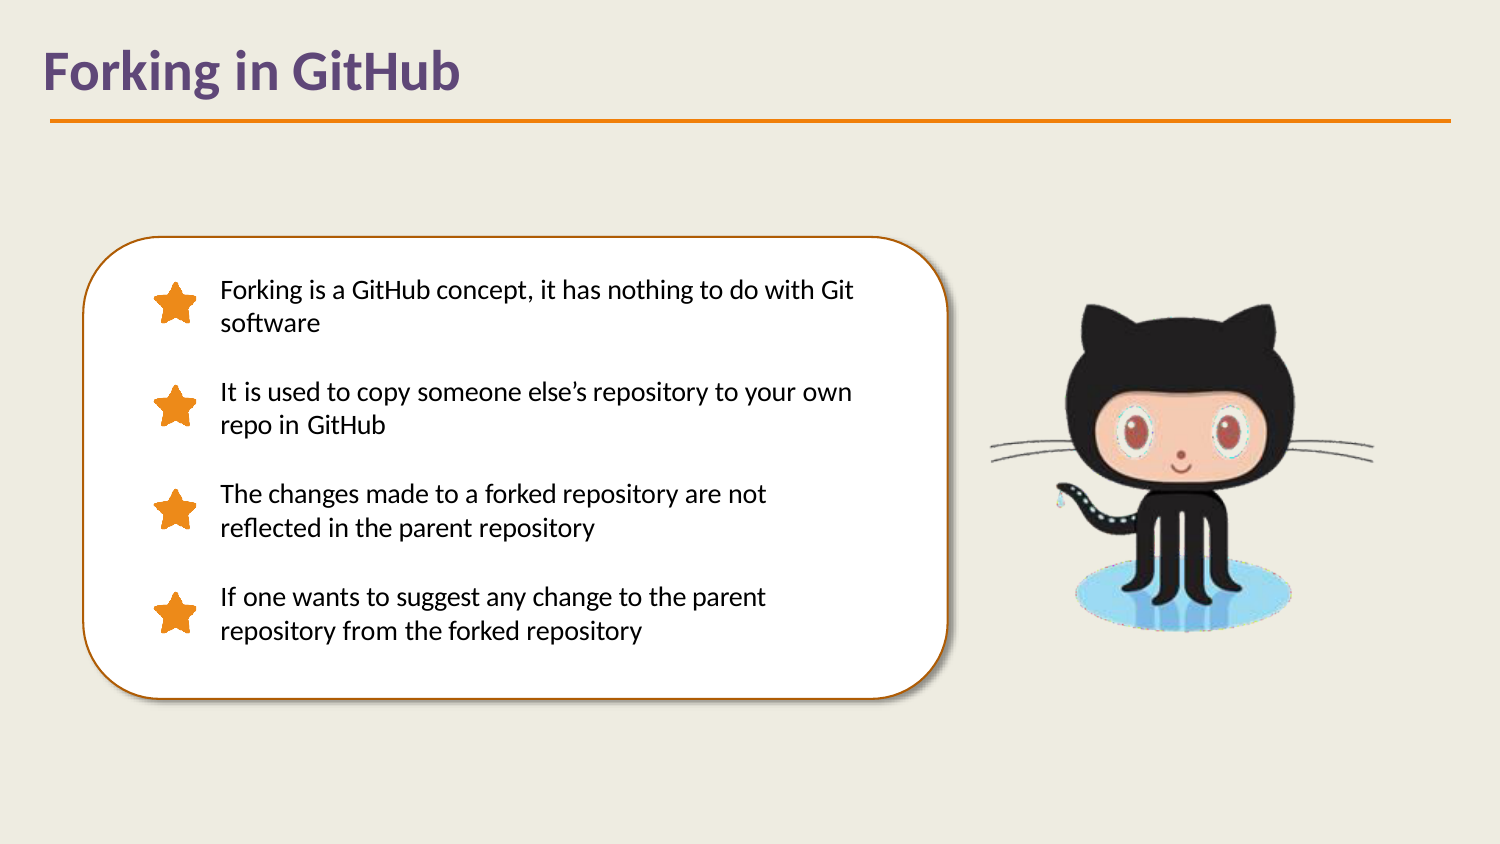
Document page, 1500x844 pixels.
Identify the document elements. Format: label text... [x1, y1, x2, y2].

text_box [79, 234, 960, 711]
text_box [788, 260, 1500, 676]
text_box [153, 280, 197, 324]
title Forking in GitHub [41, 30, 468, 174]
text_box [153, 487, 197, 530]
text_box [153, 383, 197, 427]
text_box Forking is a GitHub concept, it has nothing to do with Git software It is used to copy someone else’s repository to your own repo in GitHub The changes made to a forked repository are not reflected in the parent repository If one wants to suggest any change to the parent repository from the forked repository [218, 268, 788, 647]
text_box [83, 236, 926, 699]
text_box [153, 590, 197, 634]
